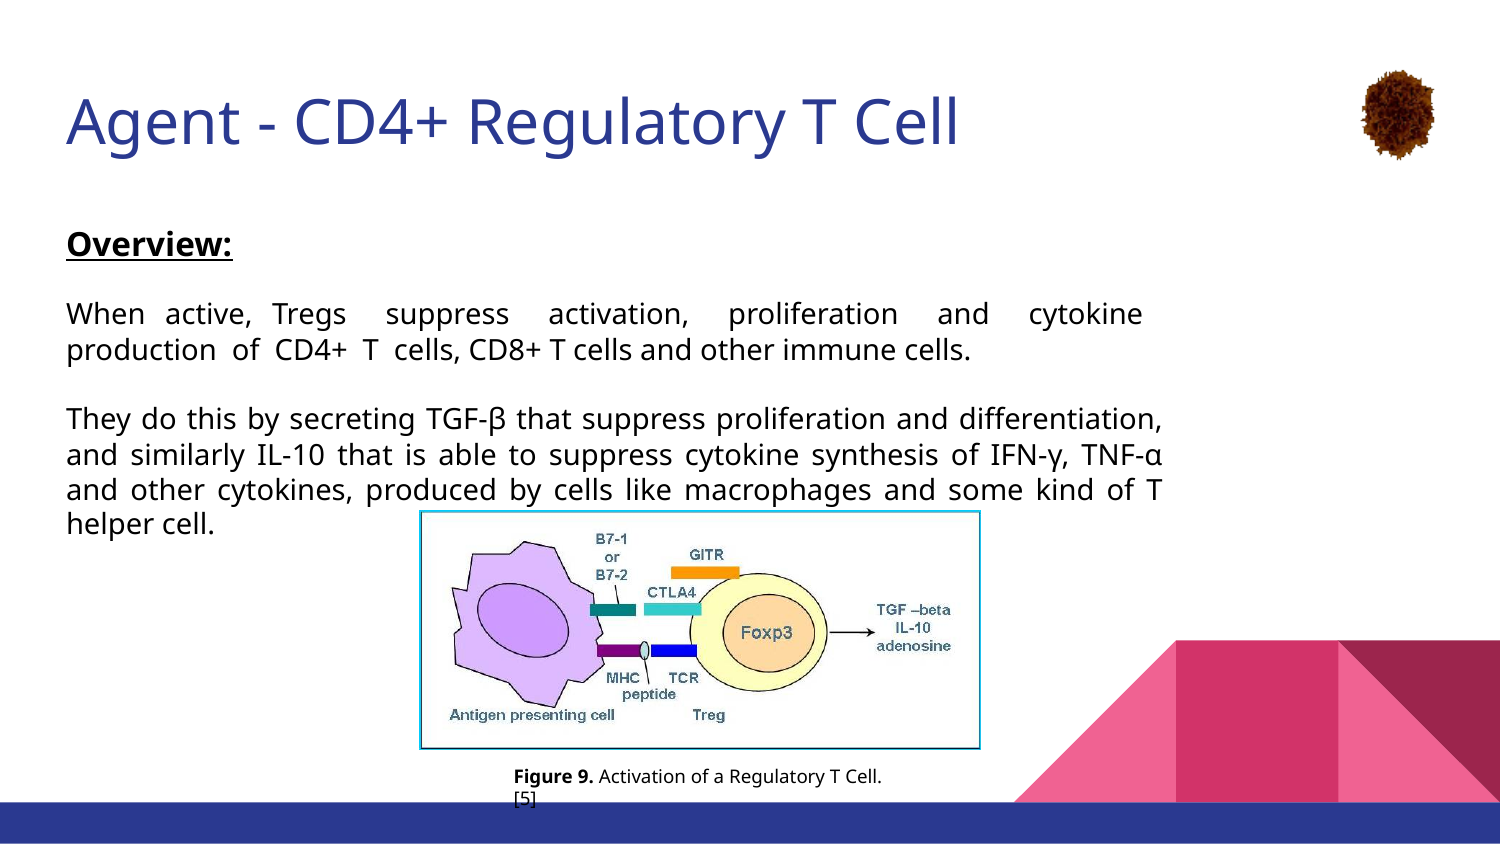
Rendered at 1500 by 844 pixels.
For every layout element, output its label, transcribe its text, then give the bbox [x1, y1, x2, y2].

list Figure 9. Activation of a Regulatory T Cell. [5] [498, 758, 910, 794]
picture [418, 509, 981, 750]
picture [1348, 66, 1450, 168]
title Agent - CD4+ Regulatory T Cell [51, 67, 1346, 167]
list Overview: When active, Tregs suppress activation, proliferation and cytokine production of CD4+ T cells, CD8+ T cells and other immune cells. They do this by secreting TGF-β that suppress proliferation and differentiation, and similarly IL-10 that is able to suppress cytokine synthesis of IFN-γ, TNF-α and other cytokines, produced by cells like macrophages and some kind of T helper cell. [51, 201, 1179, 750]
